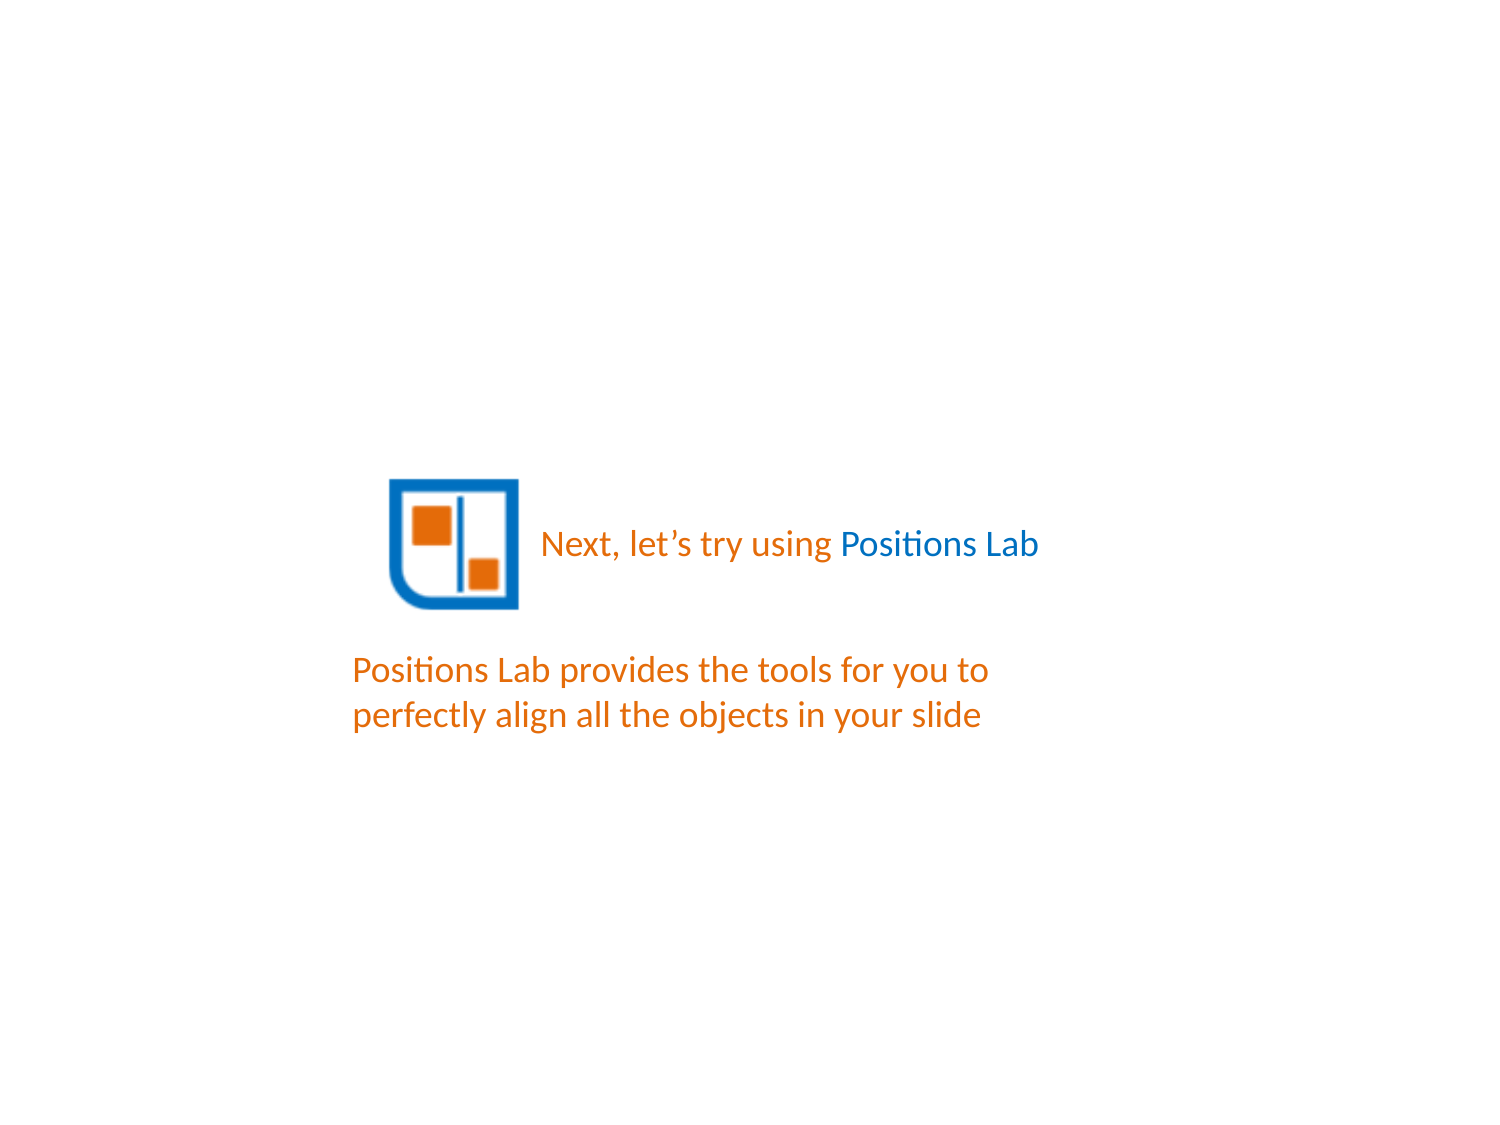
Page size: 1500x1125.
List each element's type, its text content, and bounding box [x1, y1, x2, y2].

picture [381, 472, 528, 620]
text_box Next, let’s try using Positions Lab [533, 511, 1499, 617]
text_box Positions Lab provides the tools for you to perfectly align all the objects in your slide [337, 637, 1088, 743]
